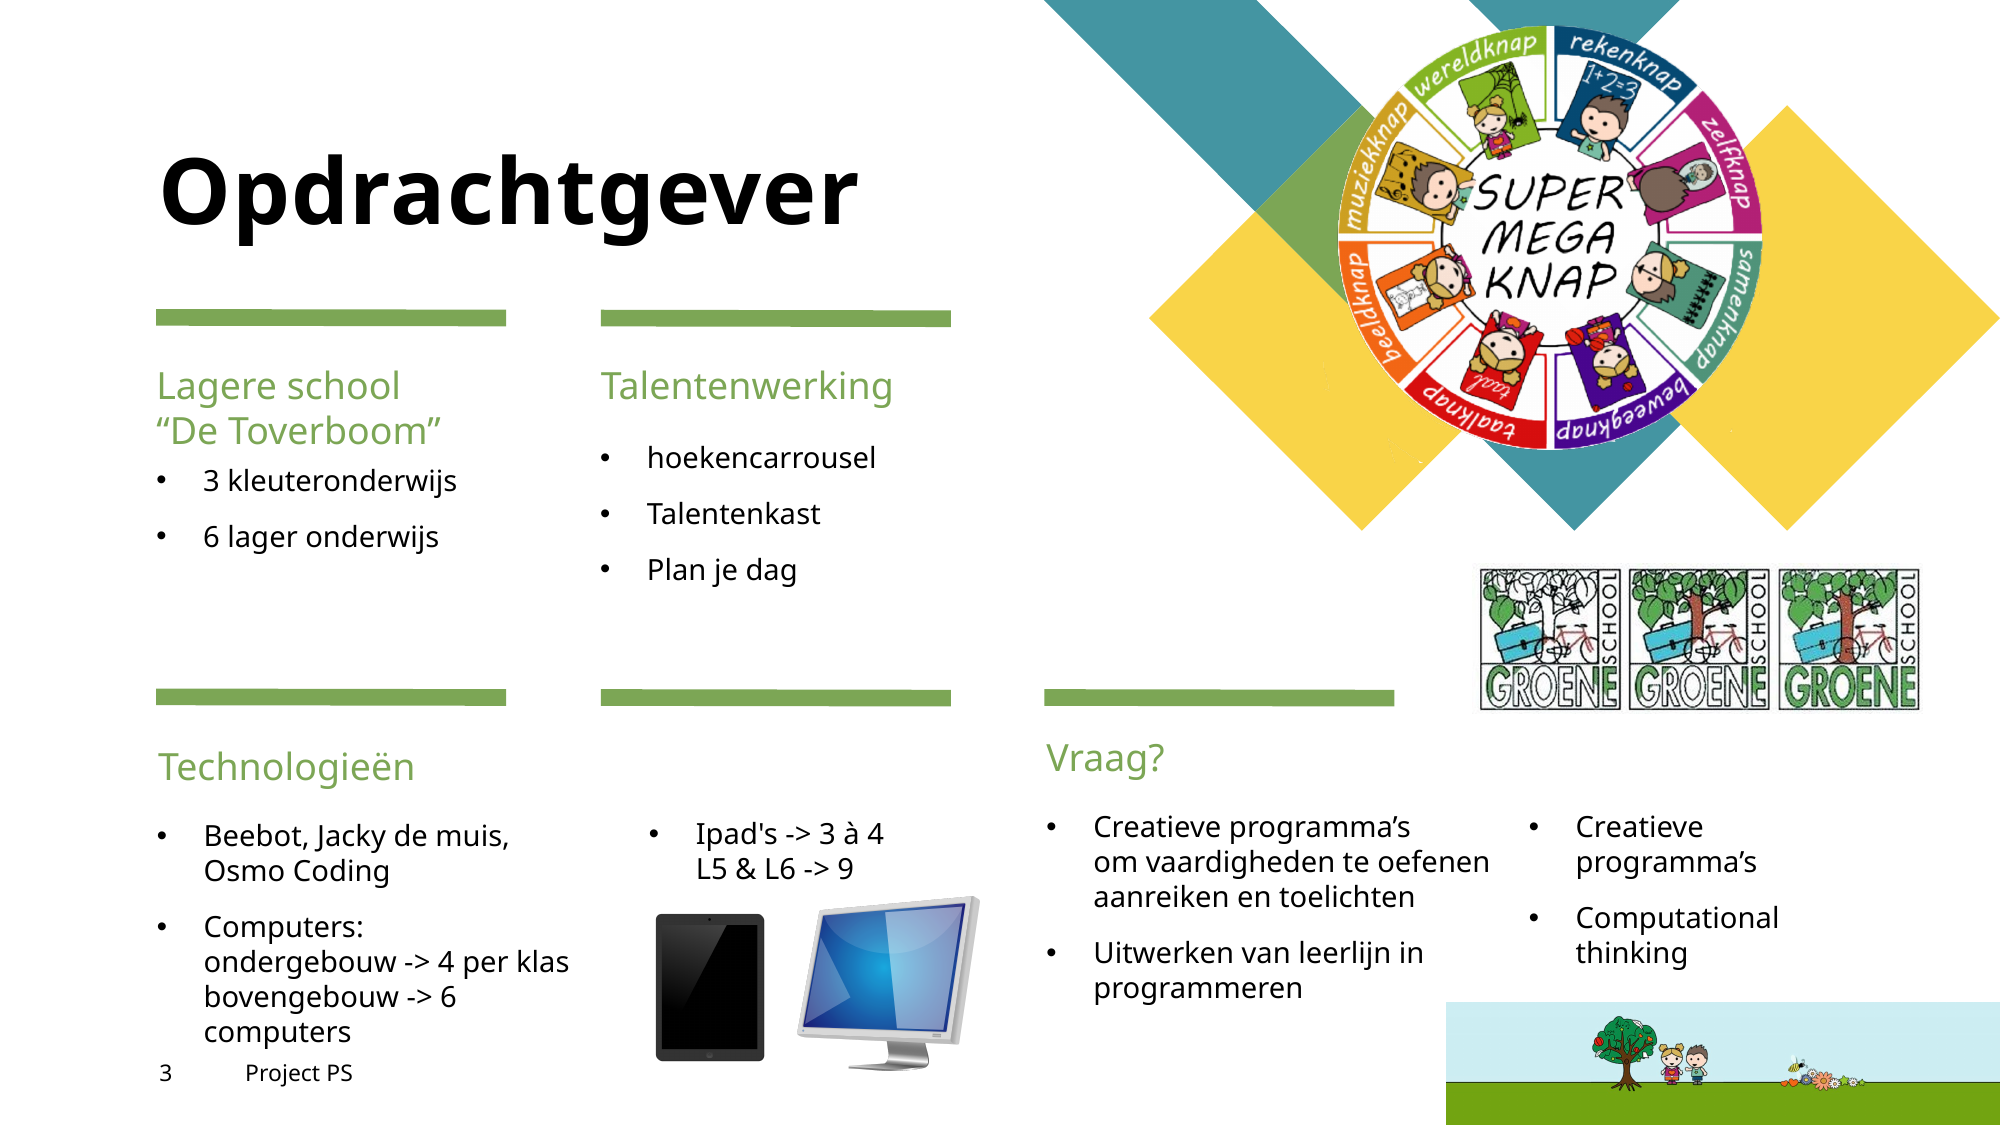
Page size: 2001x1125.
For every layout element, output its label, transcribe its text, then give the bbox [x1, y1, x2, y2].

picture [797, 896, 980, 1071]
slide_number 3 [159, 1058, 246, 1100]
picture [1472, 563, 1923, 714]
list Talentenwerking [600, 362, 950, 397]
title Opdrachtgever [158, 144, 969, 245]
list Technologieën [158, 742, 508, 777]
picture [1323, 1, 1774, 463]
picture [628, 904, 792, 1071]
text_box Creatieve programma’s om vaardigheden te oefenen aanreiken en toelichten Uitwerken van leerlijn in programmeren [1084, 808, 1528, 870]
picture [1446, 1002, 2000, 1125]
list Beebot, Jacky de muis, Osmo Coding Computers: ondergebouw -> 4 per klas bovengebouw -> 6 computers [156, 817, 579, 1100]
list hoekencarrousel Talentenkast Plan je dag [600, 439, 950, 501]
list Vraag? [1046, 734, 1396, 768]
list Lagere school “De Toverboom” [156, 362, 507, 397]
list 3 kleuteronderwijs 6 lager onderwijs [156, 462, 507, 523]
footer Project PS [246, 1058, 491, 1100]
text_box Creatieve programma’s Computational thinking [1528, 808, 1879, 870]
text_box Ipad's -> 3 à 4 L5 & L6 -> 9 [633, 808, 1084, 894]
